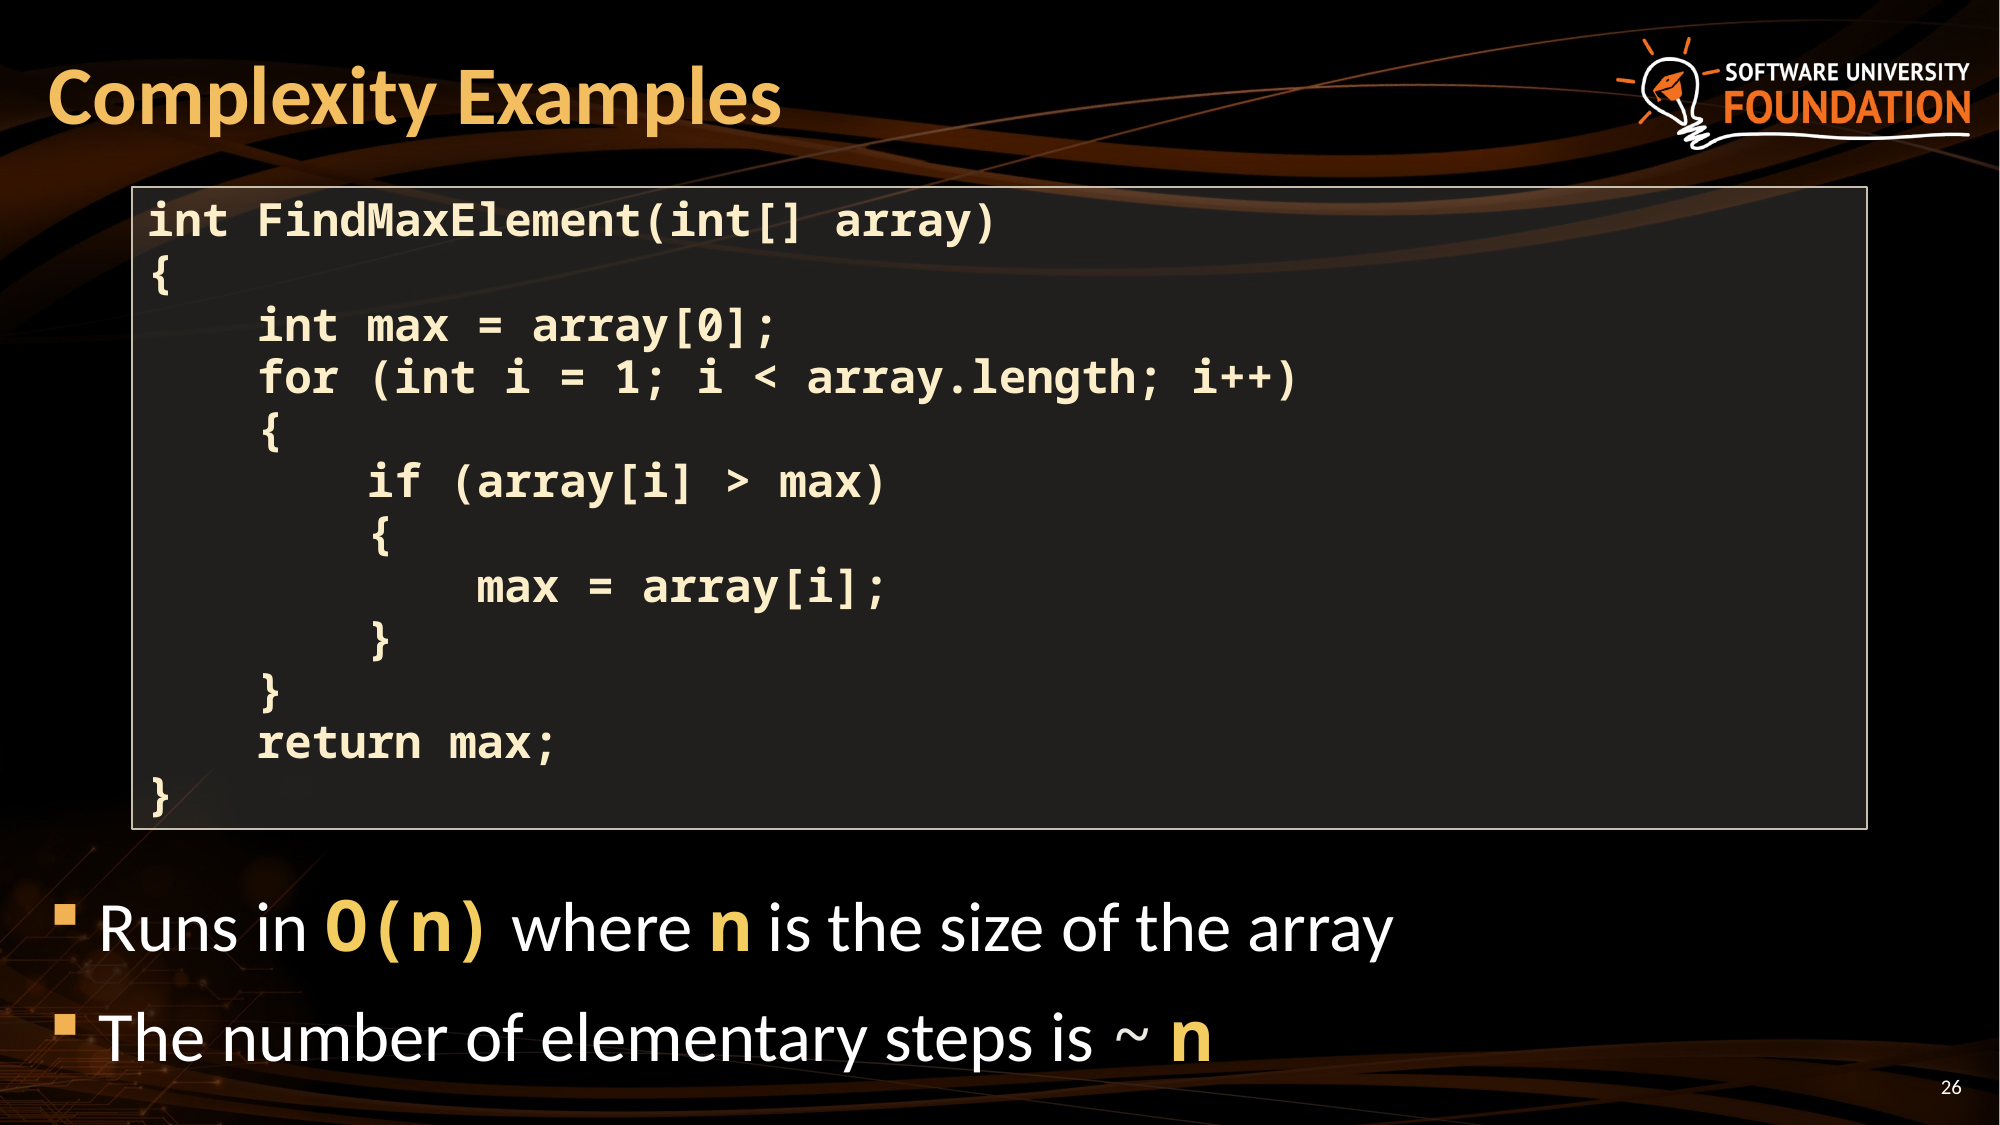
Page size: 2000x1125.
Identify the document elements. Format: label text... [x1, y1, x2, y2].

title Complexity Examples [30, 6, 1602, 189]
list Runs in O(n) where n is the size of the array The number of elementary steps is ~ n [31, 875, 1968, 1103]
text_box int FindMaxElement(int[] array) { int max = array[0]; for (int i = 1; i < array.length; i++) { if (array[i] > max) { max = array[i]; } } return max; } [132, 187, 1868, 829]
picture [0, 0, 2000, 1125]
slide_number 26 [1897, 1070, 1968, 1103]
